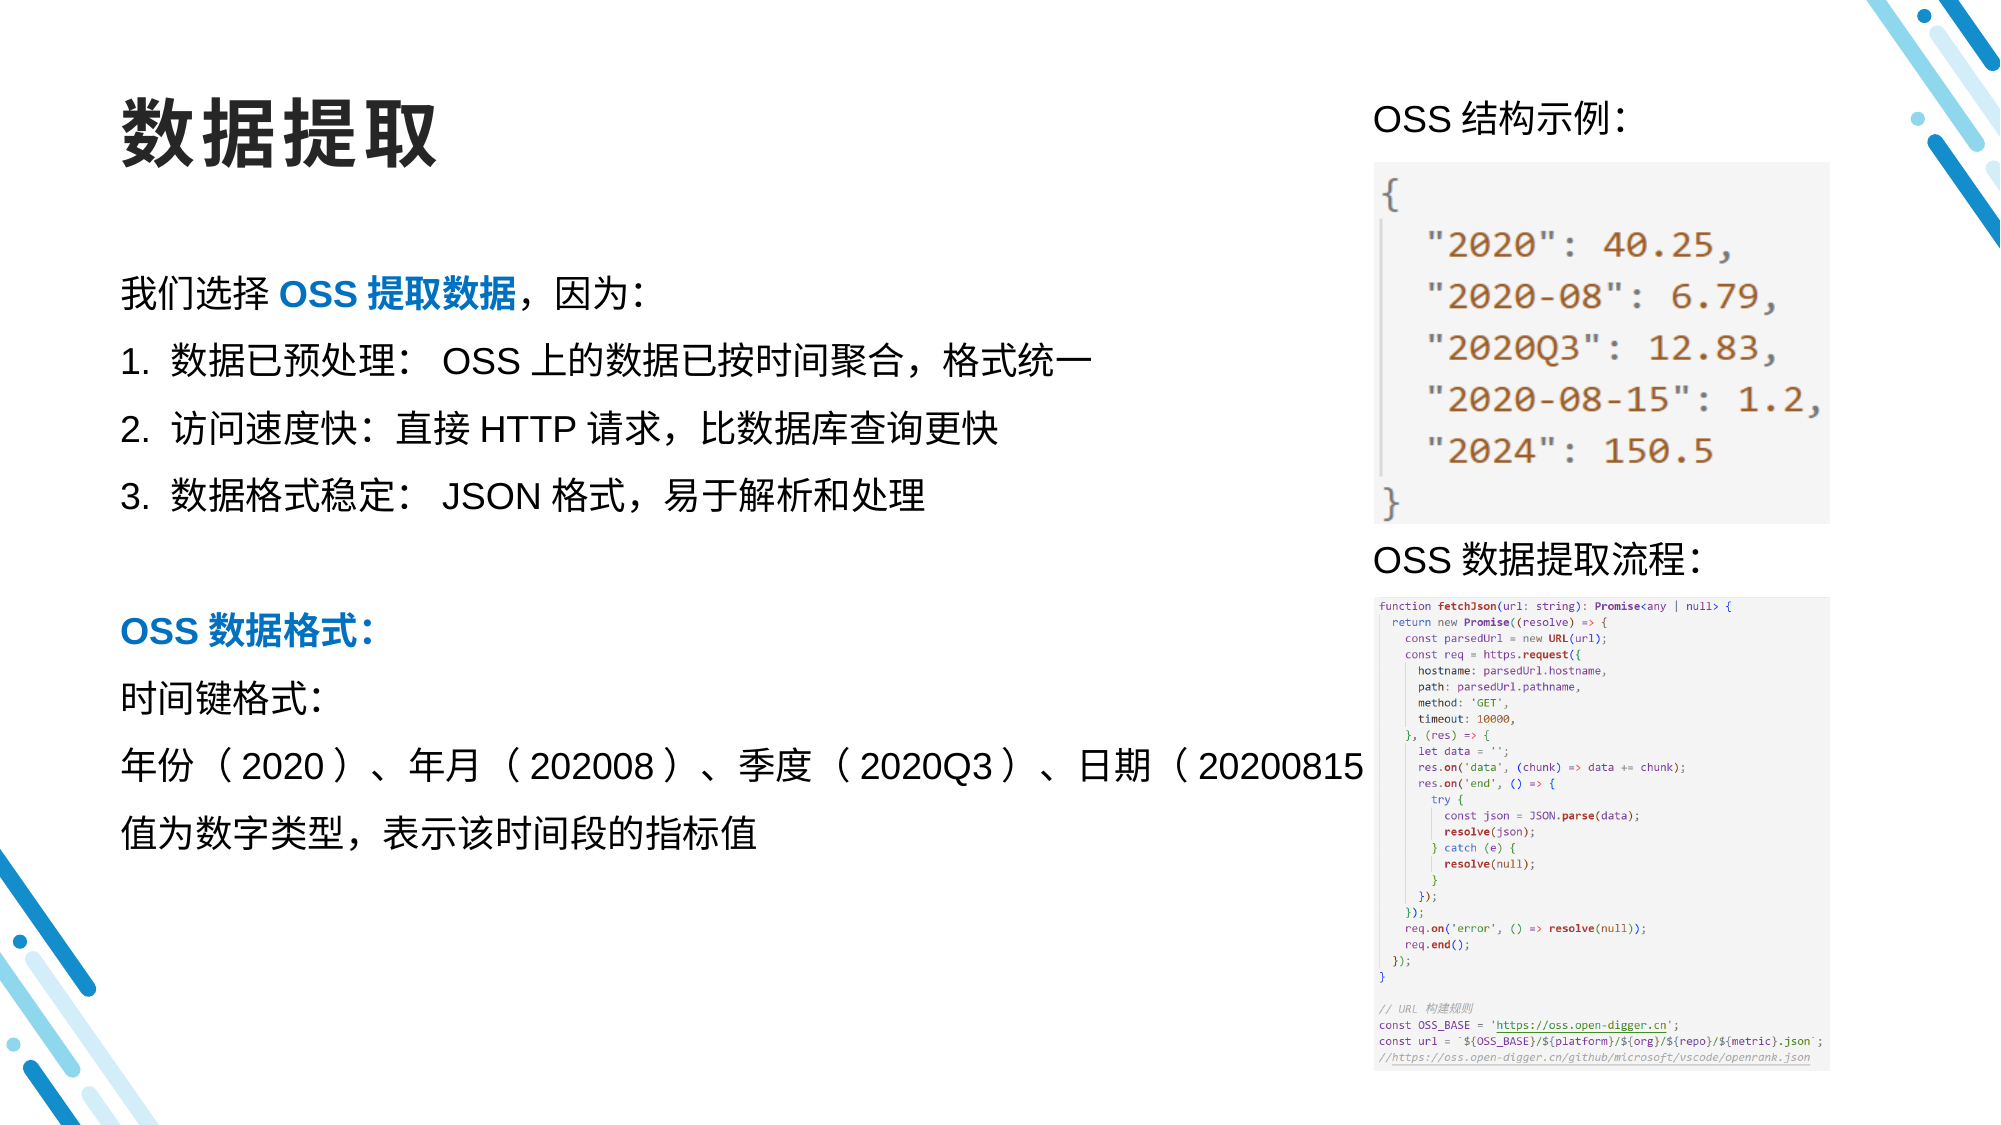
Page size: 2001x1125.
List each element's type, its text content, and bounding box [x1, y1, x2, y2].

text_box OSS数据提取流程： [1358, 528, 1743, 589]
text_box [1855, 0, 2000, 461]
text_box 我们选择OSS提取数据，因为： 1. 数据已预处理：OSS上的数据已按时间聚合，格式统一 2. 访问速度快：直接HTTP请求，比数据库查询更快 3. 数据格式稳定：JSON格式，易于解析和处理 OSS数据格式： 时间键格式： 年份（2020）、年月（202008）、季度（2020Q3）、日期（20200815） 值为数字类型，表示该时间段的指标值 [105, 239, 1566, 853]
title 数据提取 [105, 73, 1855, 190]
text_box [1358, 87, 1830, 524]
picture [1374, 597, 1830, 1071]
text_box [0, 695, 188, 1125]
